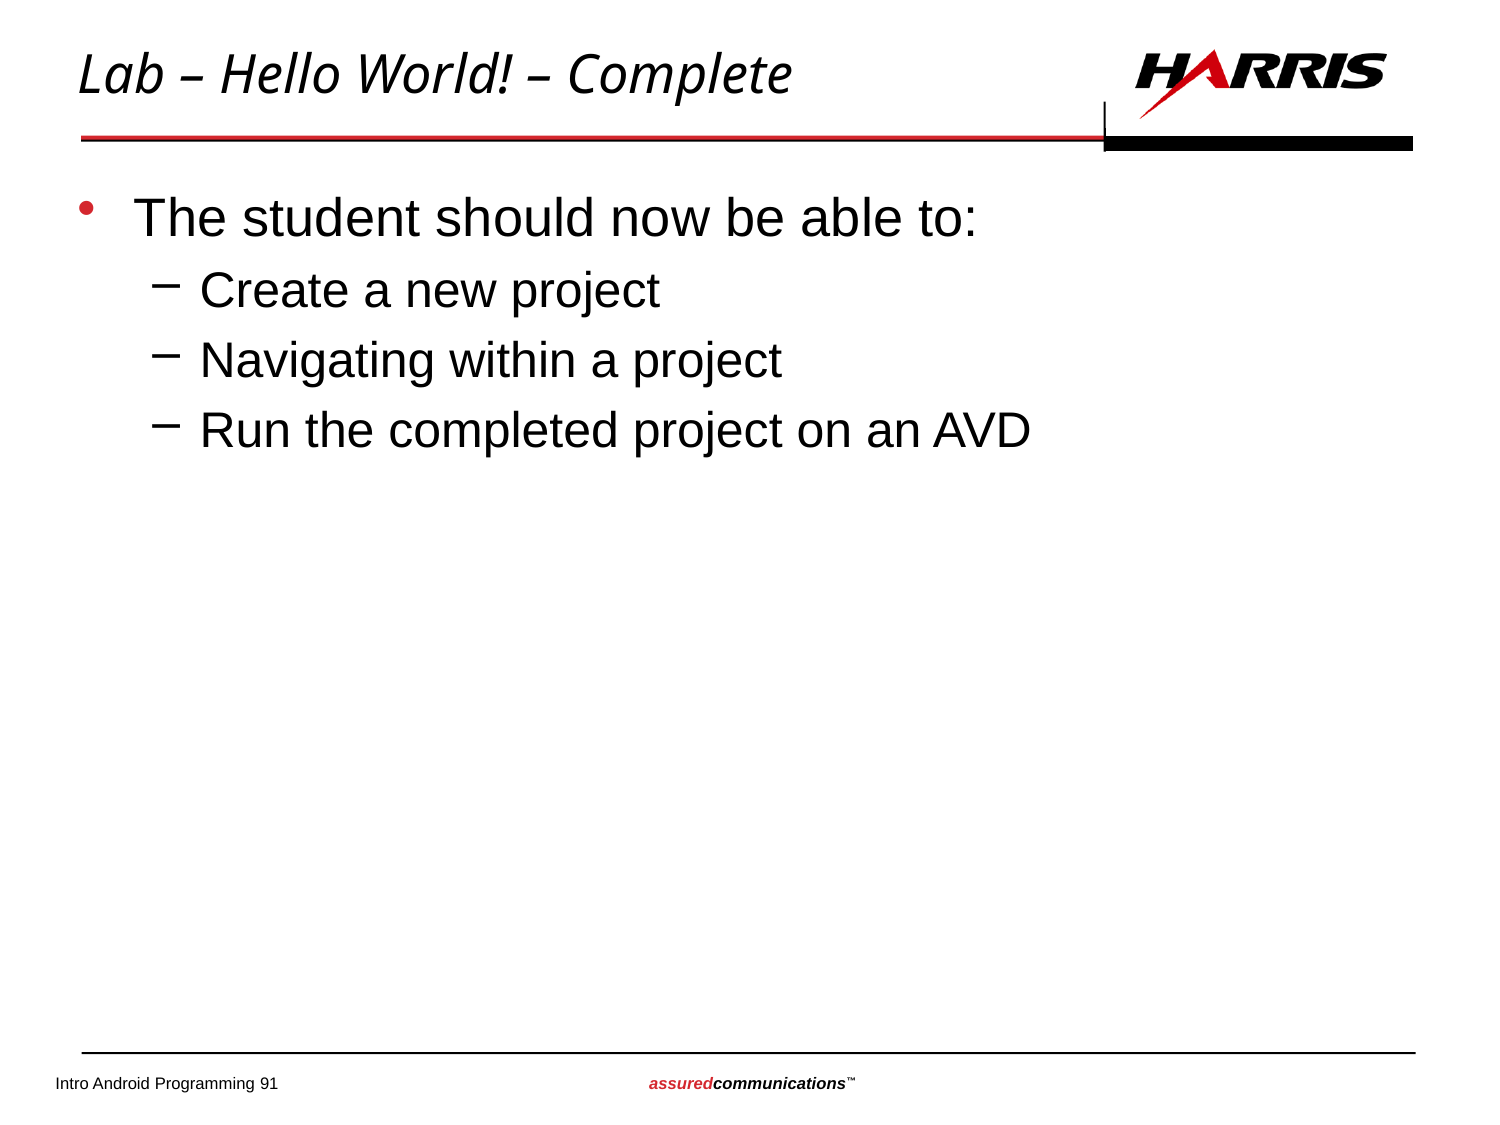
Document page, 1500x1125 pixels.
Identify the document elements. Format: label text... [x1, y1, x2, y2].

title Lab – Hello World! – Complete [62, 27, 1090, 117]
picture [1135, 49, 1387, 119]
list The student should now be able to: Create a new project Navigating within a project Run the completed project on an AVD [62, 174, 1413, 1020]
